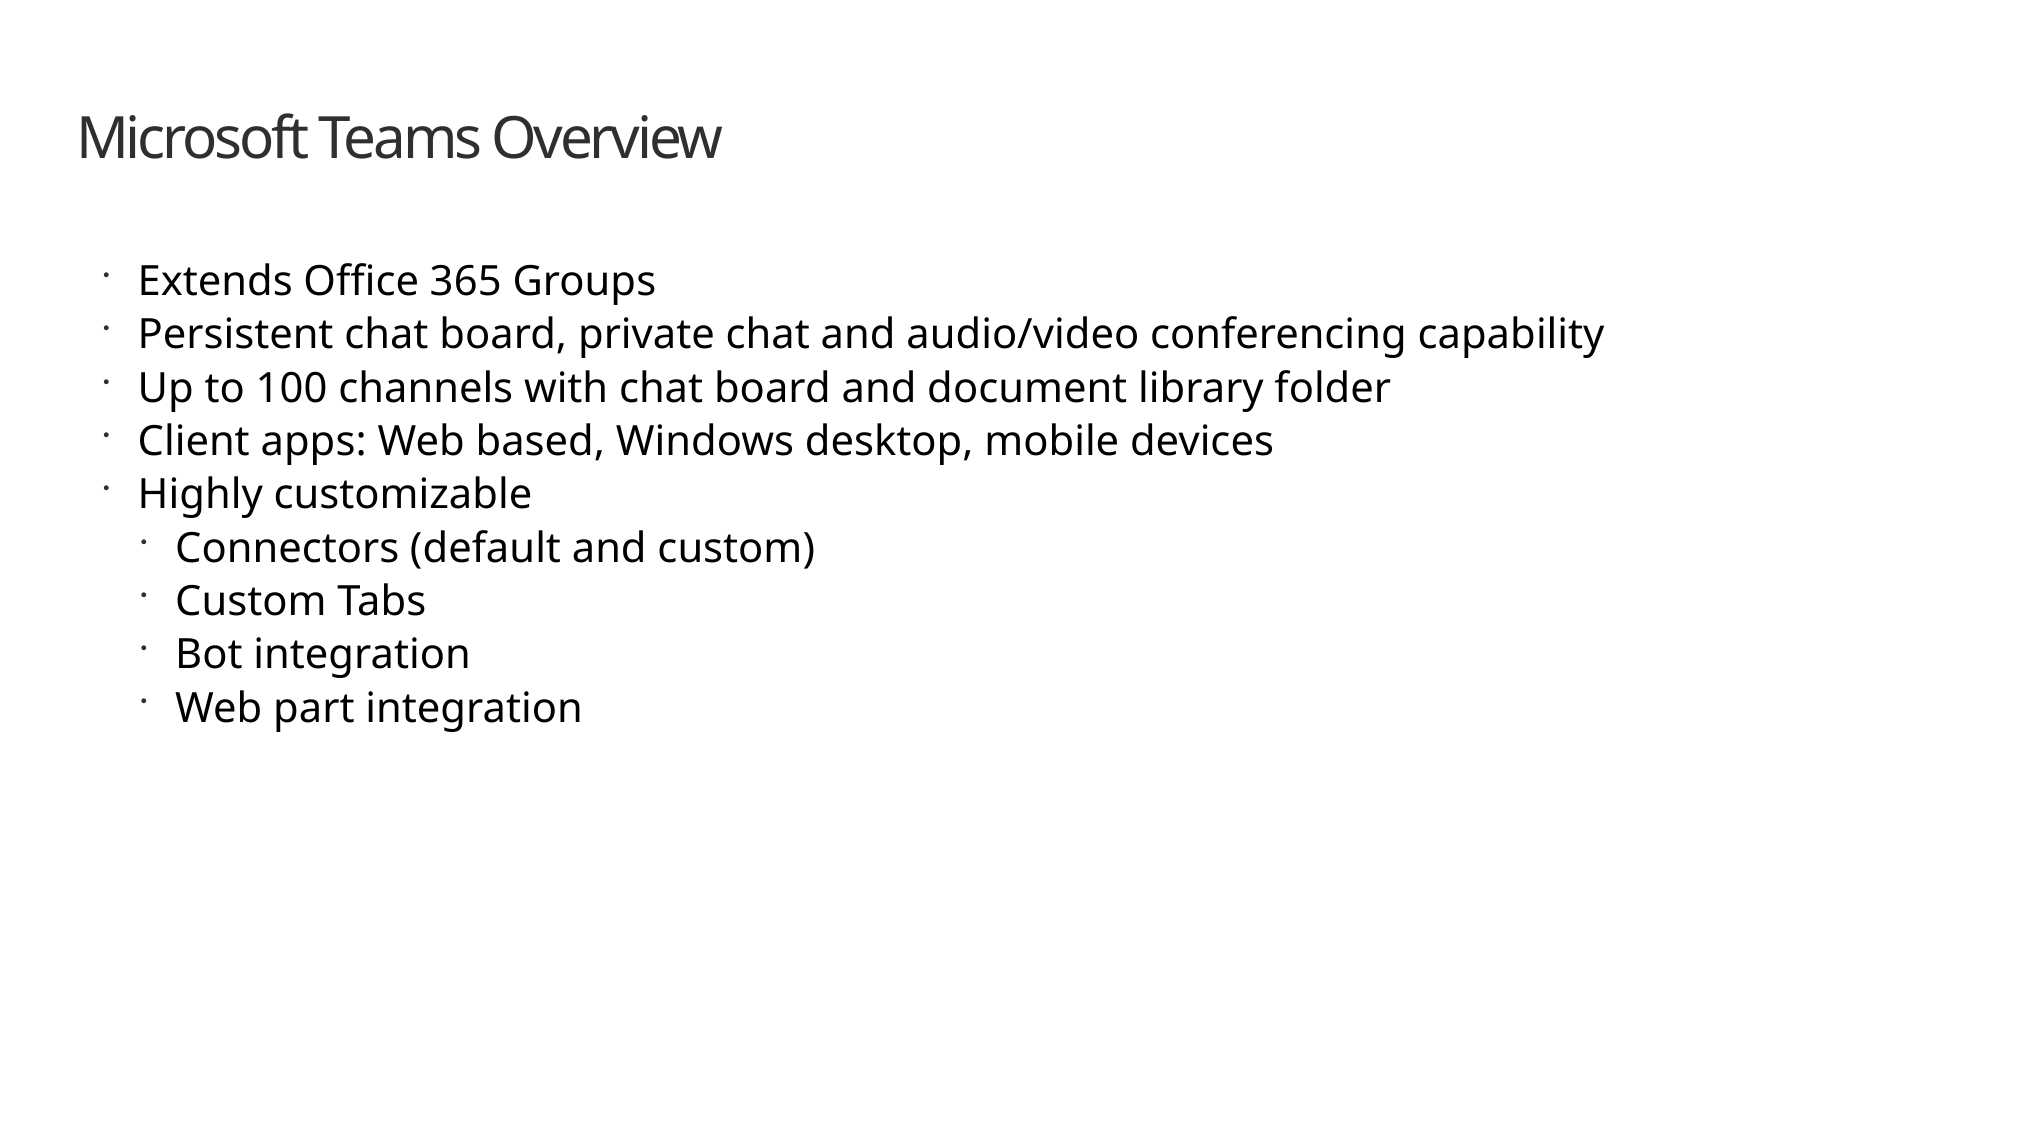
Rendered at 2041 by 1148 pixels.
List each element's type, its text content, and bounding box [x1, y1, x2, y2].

title Microsoft Teams Overview [76, 103, 1969, 172]
list Extends Office 365 Groups Persistent chat board, private chat and audio/video conferencing capability Up to 100 channels with chat board and document library folder Client apps: Web based, Windows desktop, mobile devices Highly customizable Connectors (default and custom) Custom Tabs Bot integration Web part integration [76, 244, 1969, 765]
